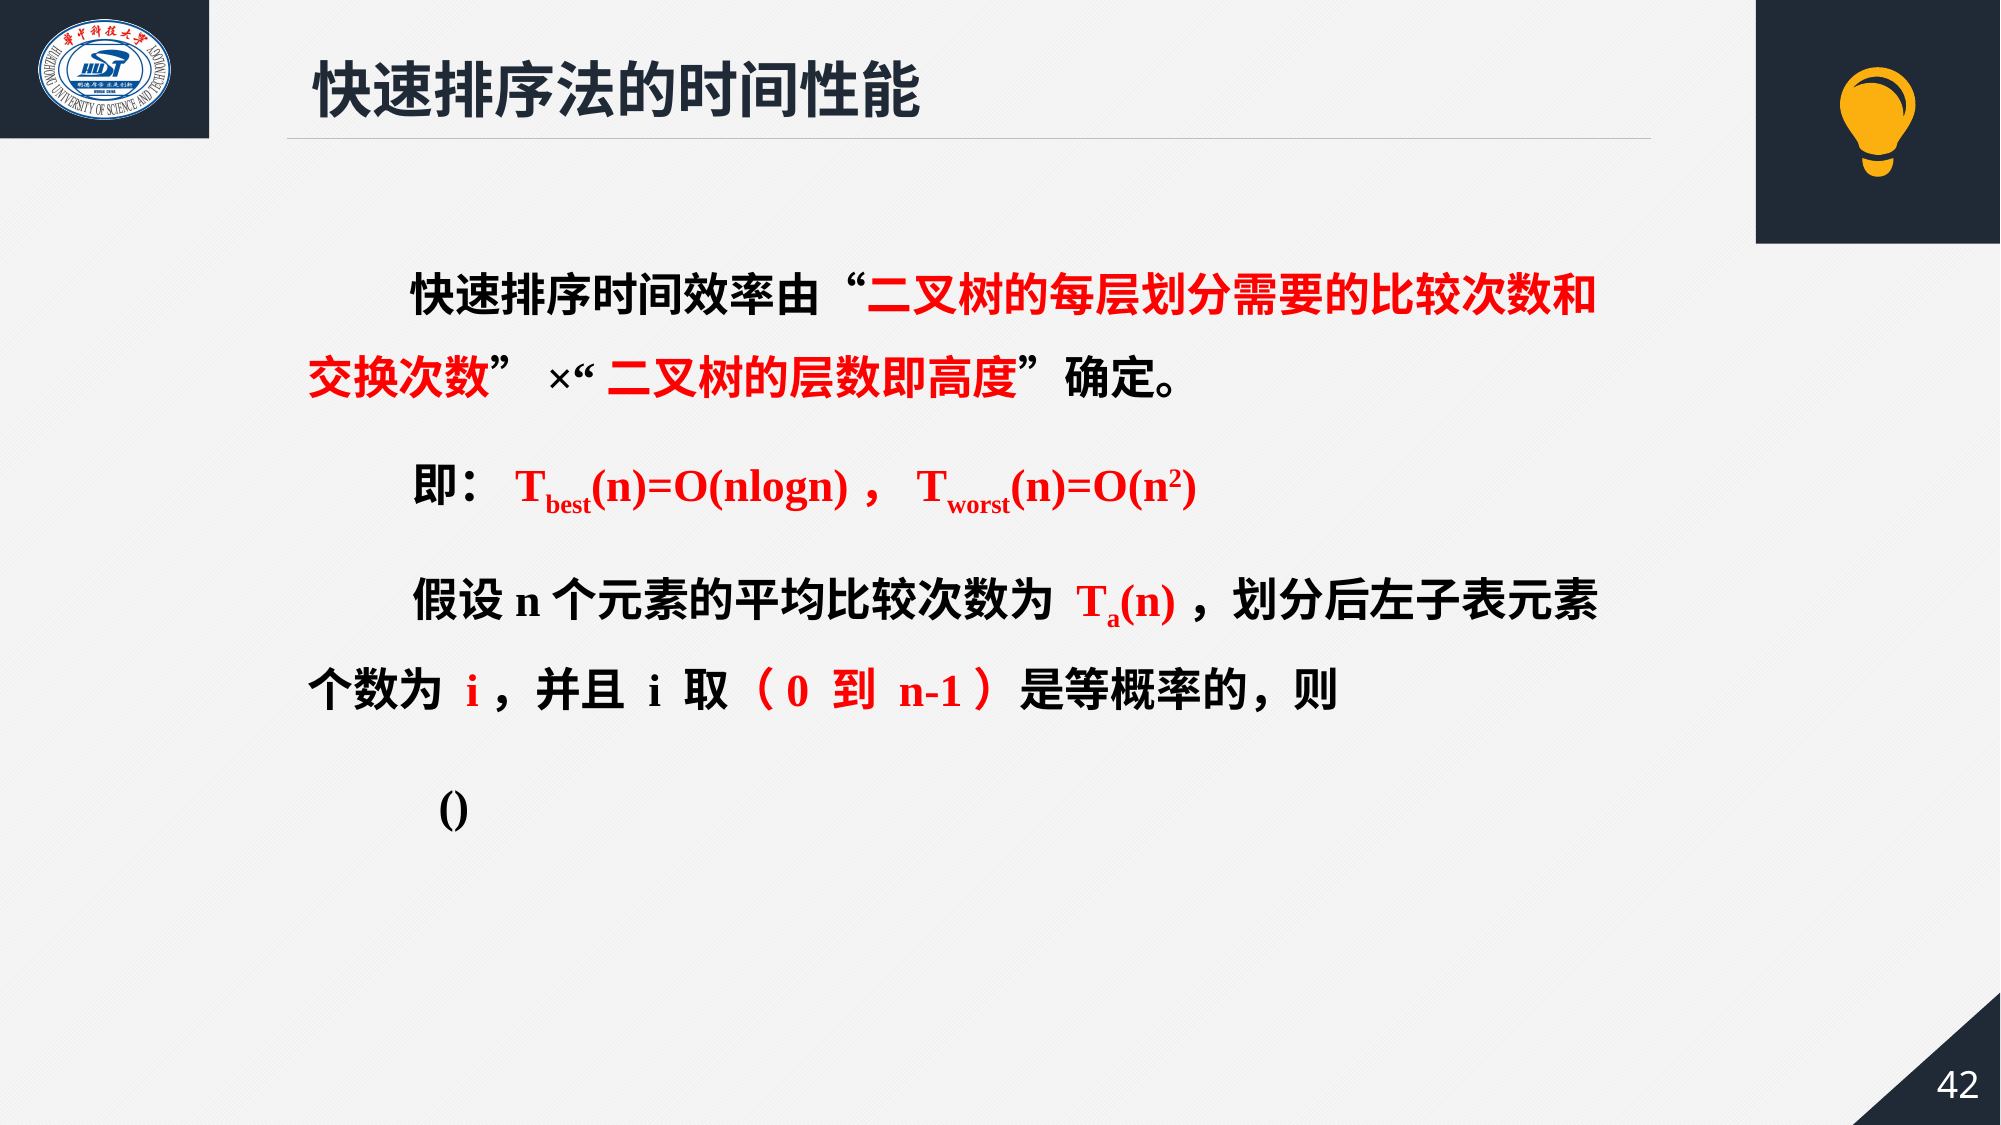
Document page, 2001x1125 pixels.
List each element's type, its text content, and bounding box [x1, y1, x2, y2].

text_box [1755, 0, 2000, 245]
text_box 快速排序时间效率由“二叉树的每层划分需要的比较次数和交换次数”×“二叉树的层数即高度”确定。 即：Tbest(n)=O(nlogn)，Tworst(n)=O(n2) 假设n个元素的平均比较次数为 Ta(n)，划分后左子表元素个数为 i，并且 i 取（0 到 n-1）是等概率的，则 [292, 223, 1625, 723]
text_box 快速排序法的时间性能 [296, 29, 937, 133]
picture [38, 19, 171, 120]
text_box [1840, 67, 1916, 177]
